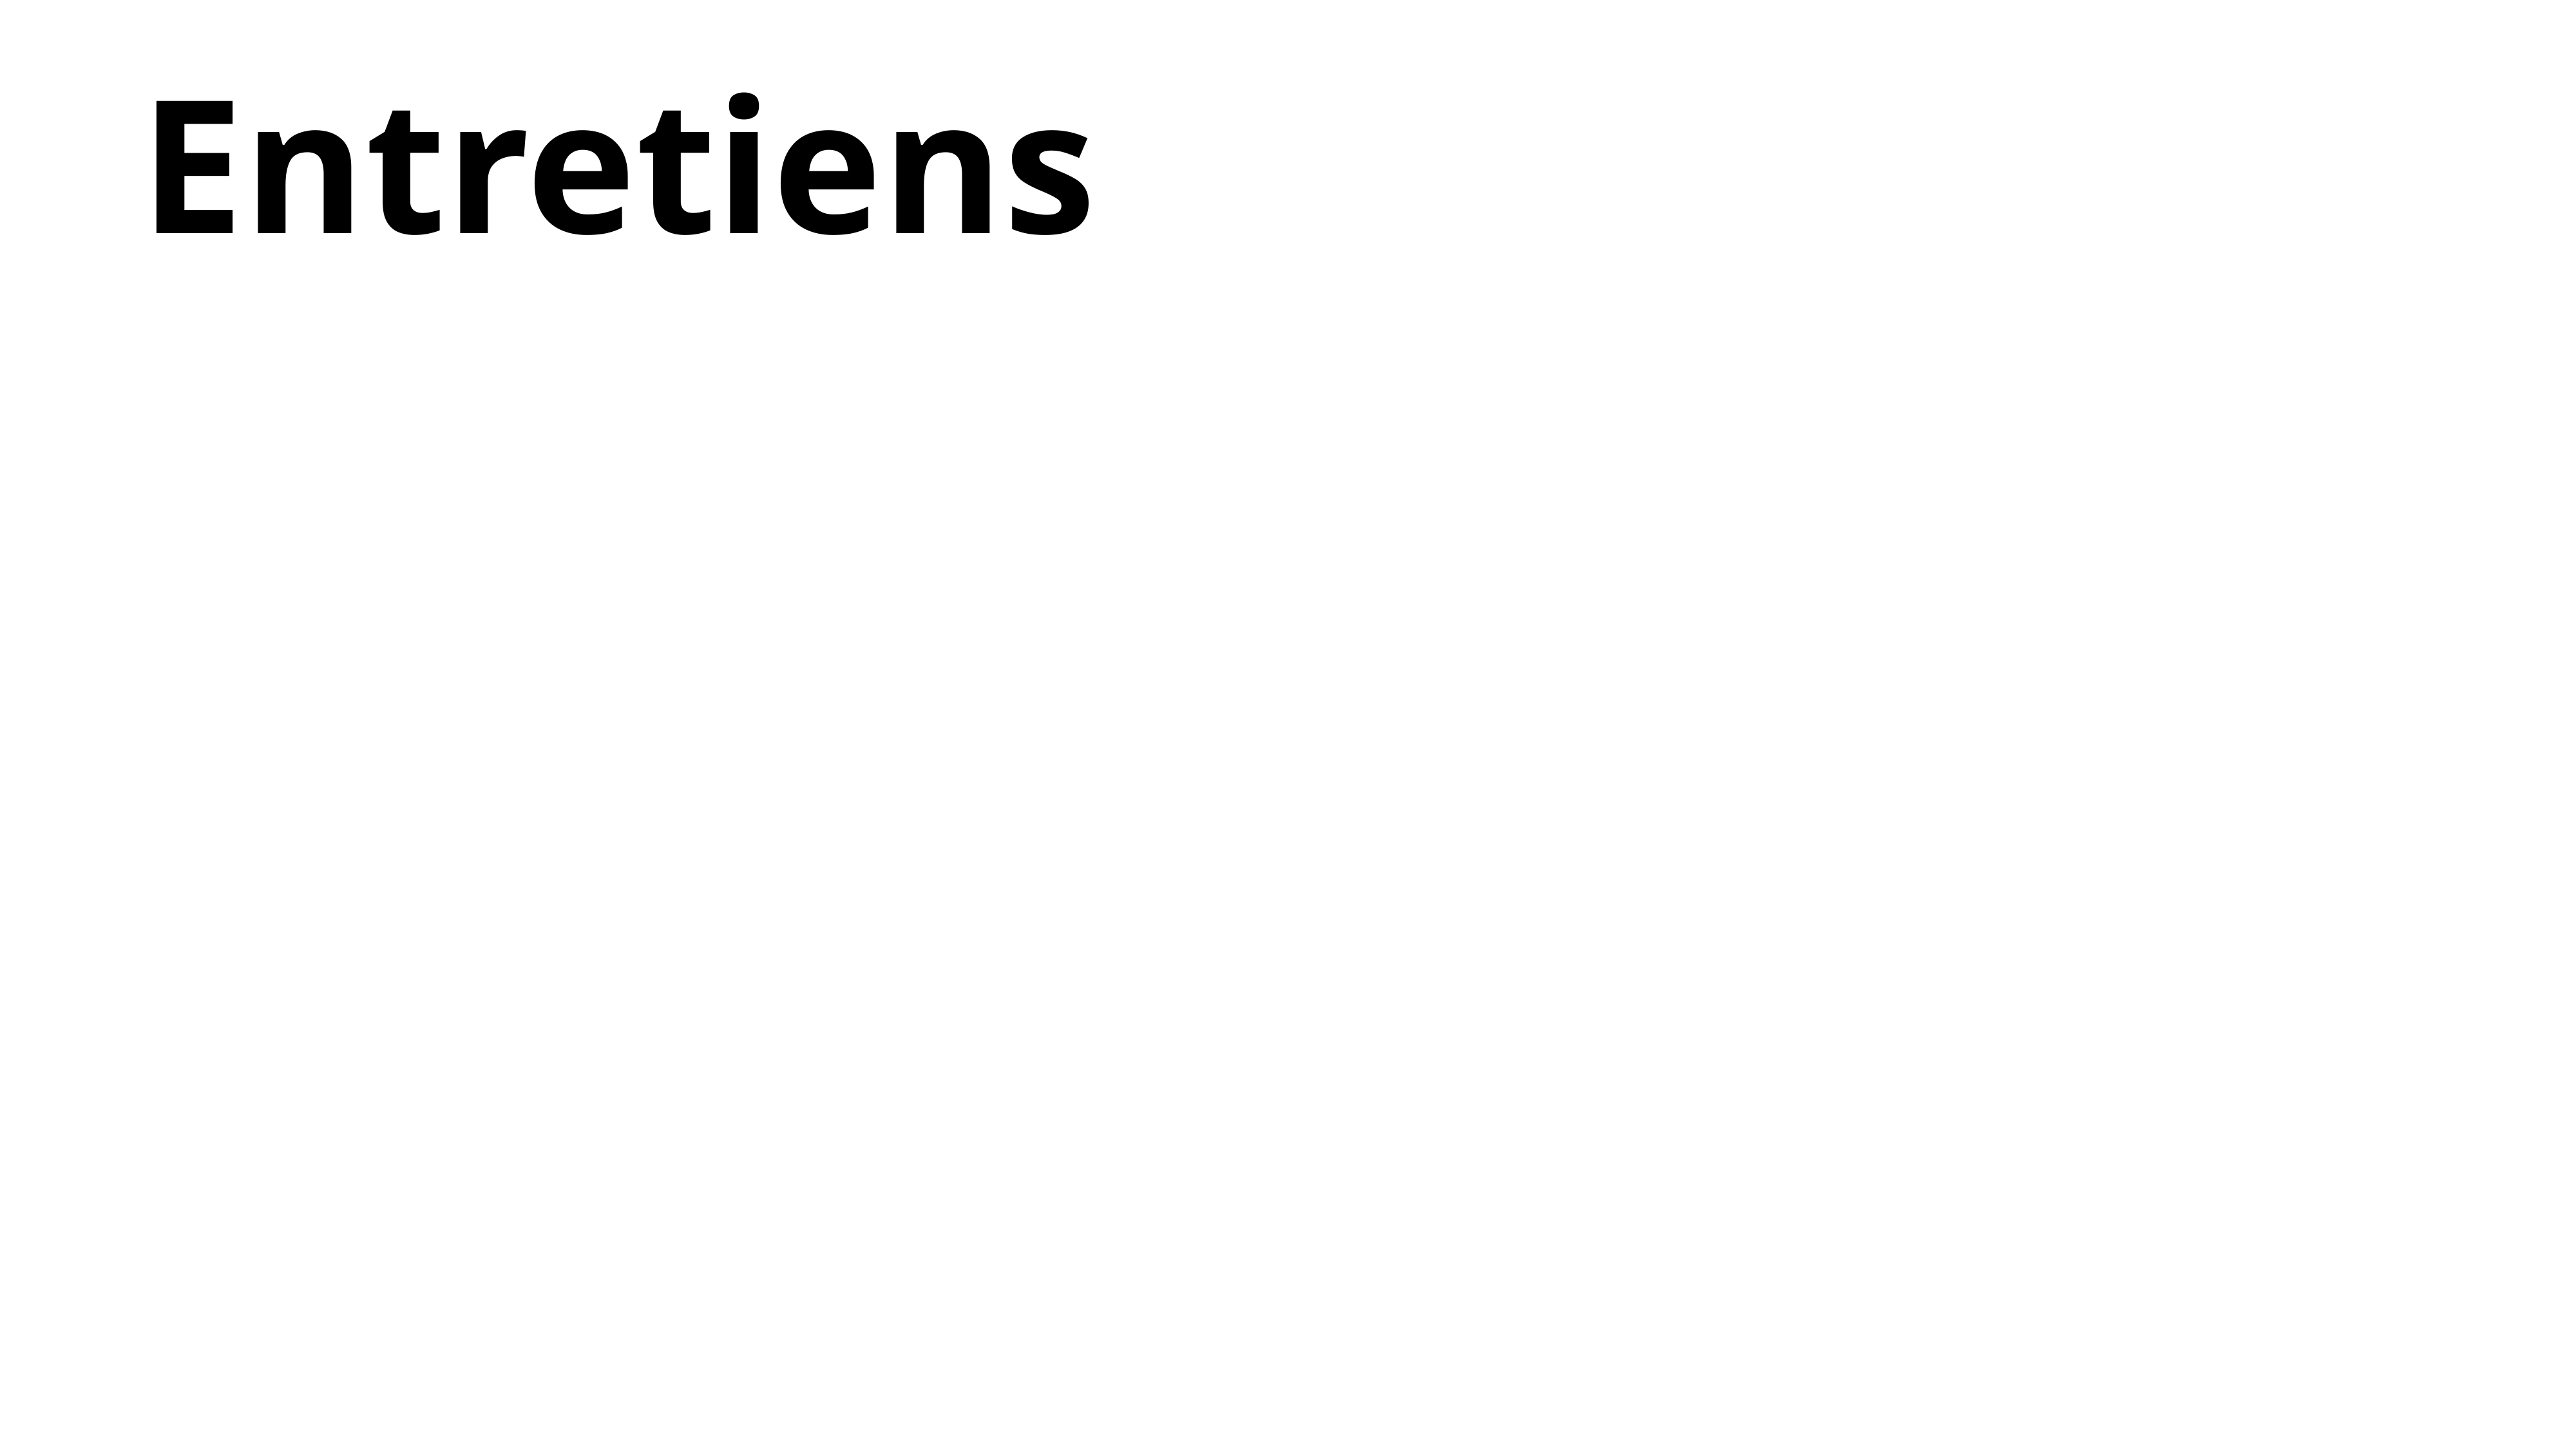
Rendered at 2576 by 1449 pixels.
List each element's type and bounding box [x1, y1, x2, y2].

text_box [130, 61, 2476, 329]
